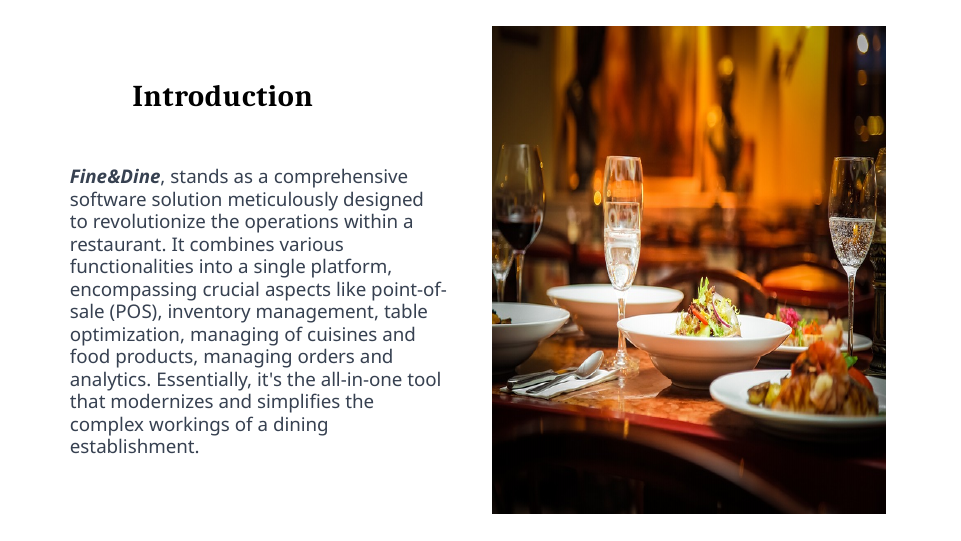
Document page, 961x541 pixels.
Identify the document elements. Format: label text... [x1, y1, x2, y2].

picture [492, 26, 886, 515]
title Introduction [130, 73, 322, 157]
text_box Fine&Dine, stands as a comprehensive software solution meticulously designed to revolutionize the operations within a restaurant. It combines various functionalities into a single platform, encompassing crucial aspects like point-of-sale (POS), inventory management, table optimization, managing of cuisines and food products, managing orders and analytics. Essentially, it's the all-in-one tool that modernizes and simplifies the complex workings of a dining establishment. [55, 157, 462, 466]
